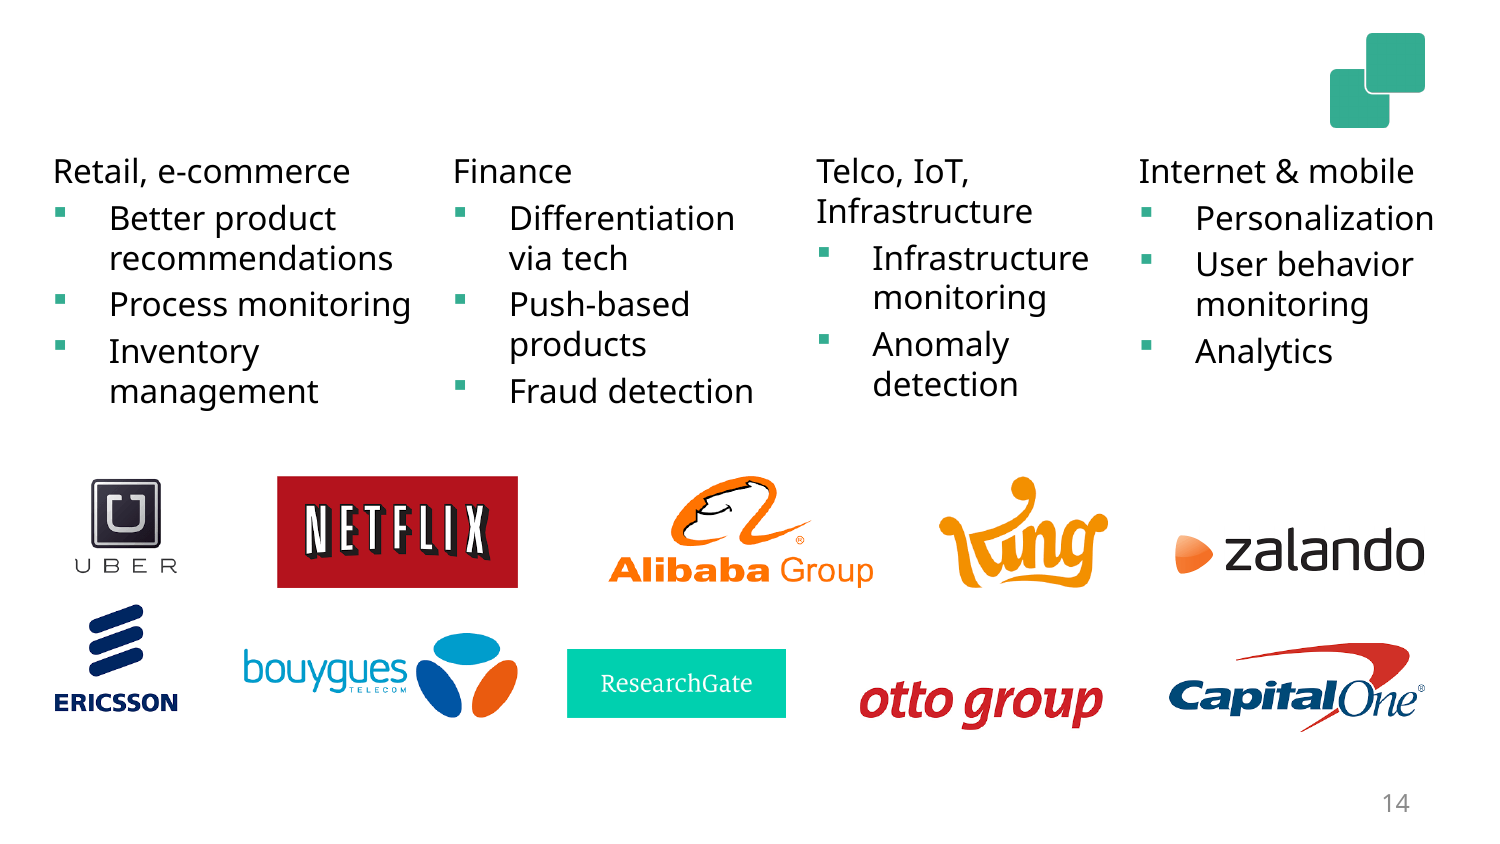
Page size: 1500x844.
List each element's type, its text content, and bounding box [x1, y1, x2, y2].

picture [846, 661, 1125, 751]
text_box Retail, e-commerce Better product recommendations Process monitoring Inventory management [37, 143, 437, 435]
picture [1169, 643, 1426, 733]
slide_number 14 [1074, 782, 1425, 827]
picture [566, 648, 787, 718]
text_box Telco, IoT, Infrastructure Infrastructure monitoring Anomaly detection [801, 143, 1124, 435]
picture [939, 475, 1108, 588]
text_box Internet & mobile Personalization User behavior monitoring Analytics [1124, 143, 1498, 435]
picture [19, 470, 235, 583]
picture [1330, 33, 1425, 128]
picture [276, 475, 518, 588]
picture [37, 587, 195, 730]
text_box Finance Differentiation via tech Push-based products Fraud detection [437, 143, 786, 435]
picture [1174, 526, 1426, 575]
picture [243, 631, 518, 718]
picture [608, 475, 873, 588]
